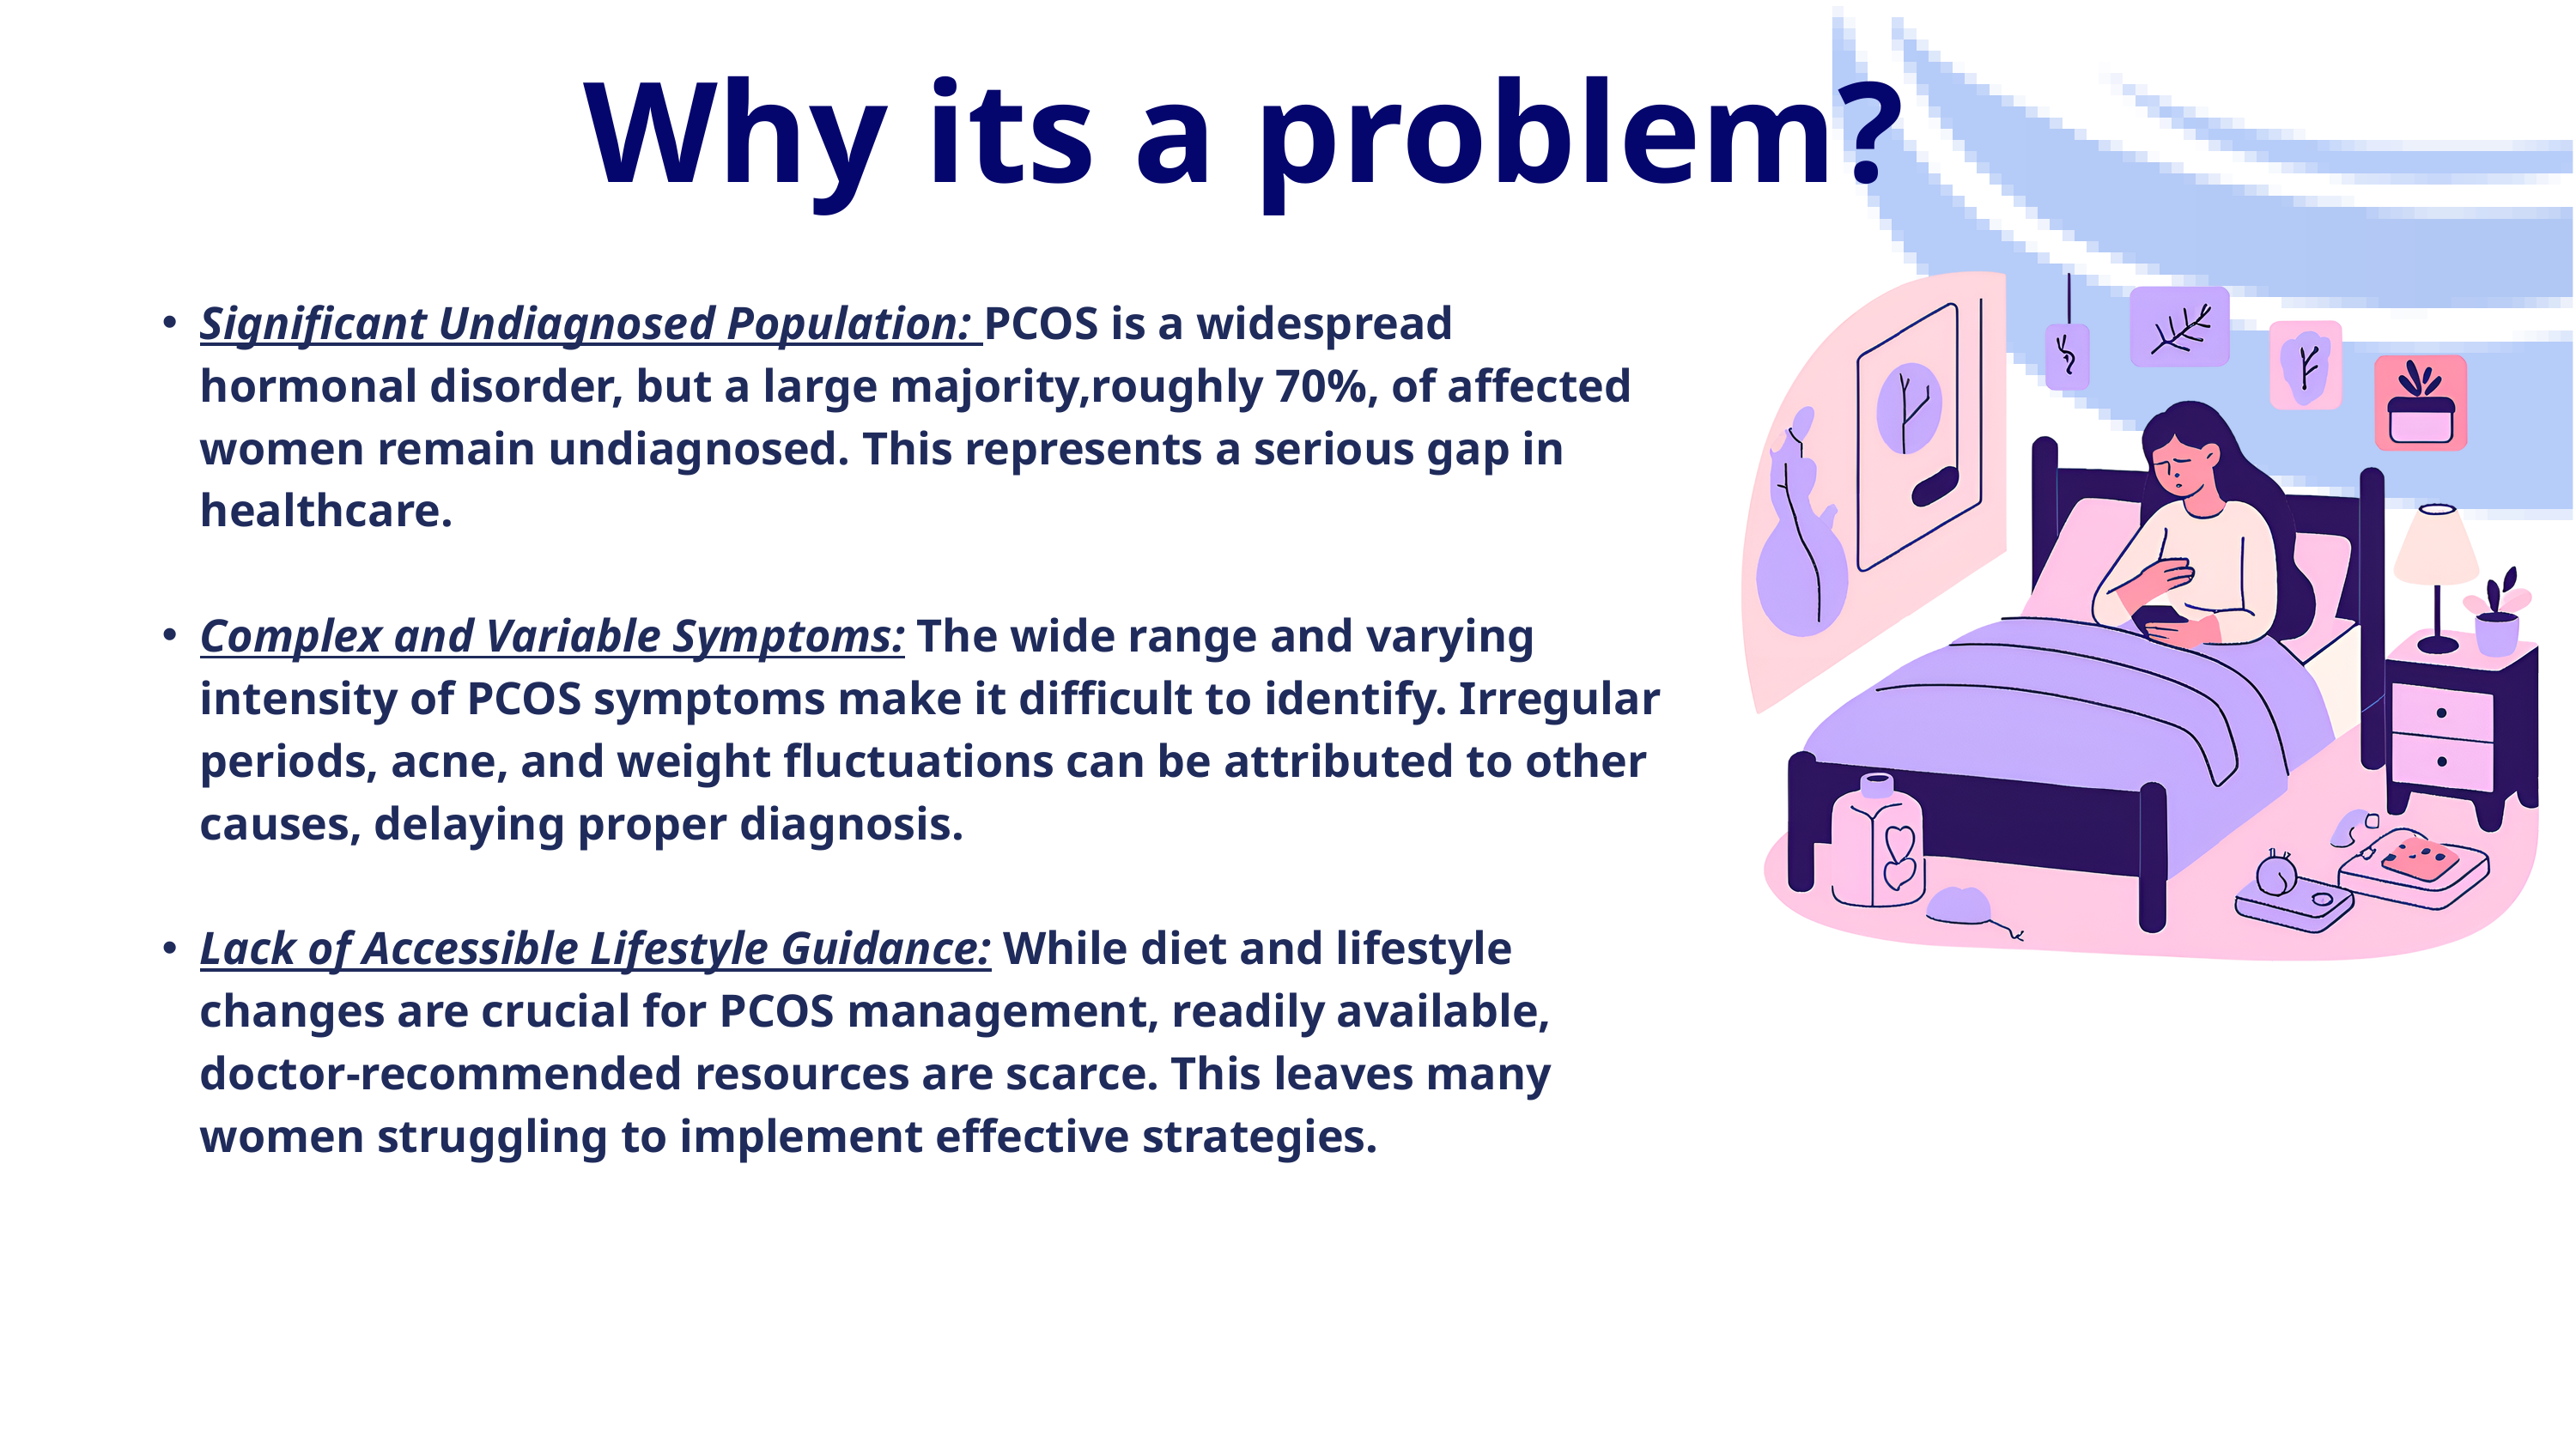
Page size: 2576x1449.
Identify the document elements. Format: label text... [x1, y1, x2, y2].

text_box Significant Undiagnosed Population: PCOS is a widespread hormonal disorder, but a large majority,roughly 70%, of affected women remain undiagnosed. This represents a serious gap in healthcare. Complex and Variable Symptoms: The wide range and varying intensity of PCOS symptoms make it difficult to identify. Irregular periods, acne, and weight fluctuations can be attributed to other causes, delaying proper diagnosis. Lack of Accessible Lifestyle Guidance: While diet and lifestyle changes are crucial for PCOS management, readily available, doctor-recommended resources are scarce. This leaves many women struggling to implement effective strategies. [124, 285, 1674, 1287]
text_box [1741, 270, 2539, 961]
text_box Why its a problem? [552, 15, 1937, 211]
text_box [1832, 0, 2573, 532]
